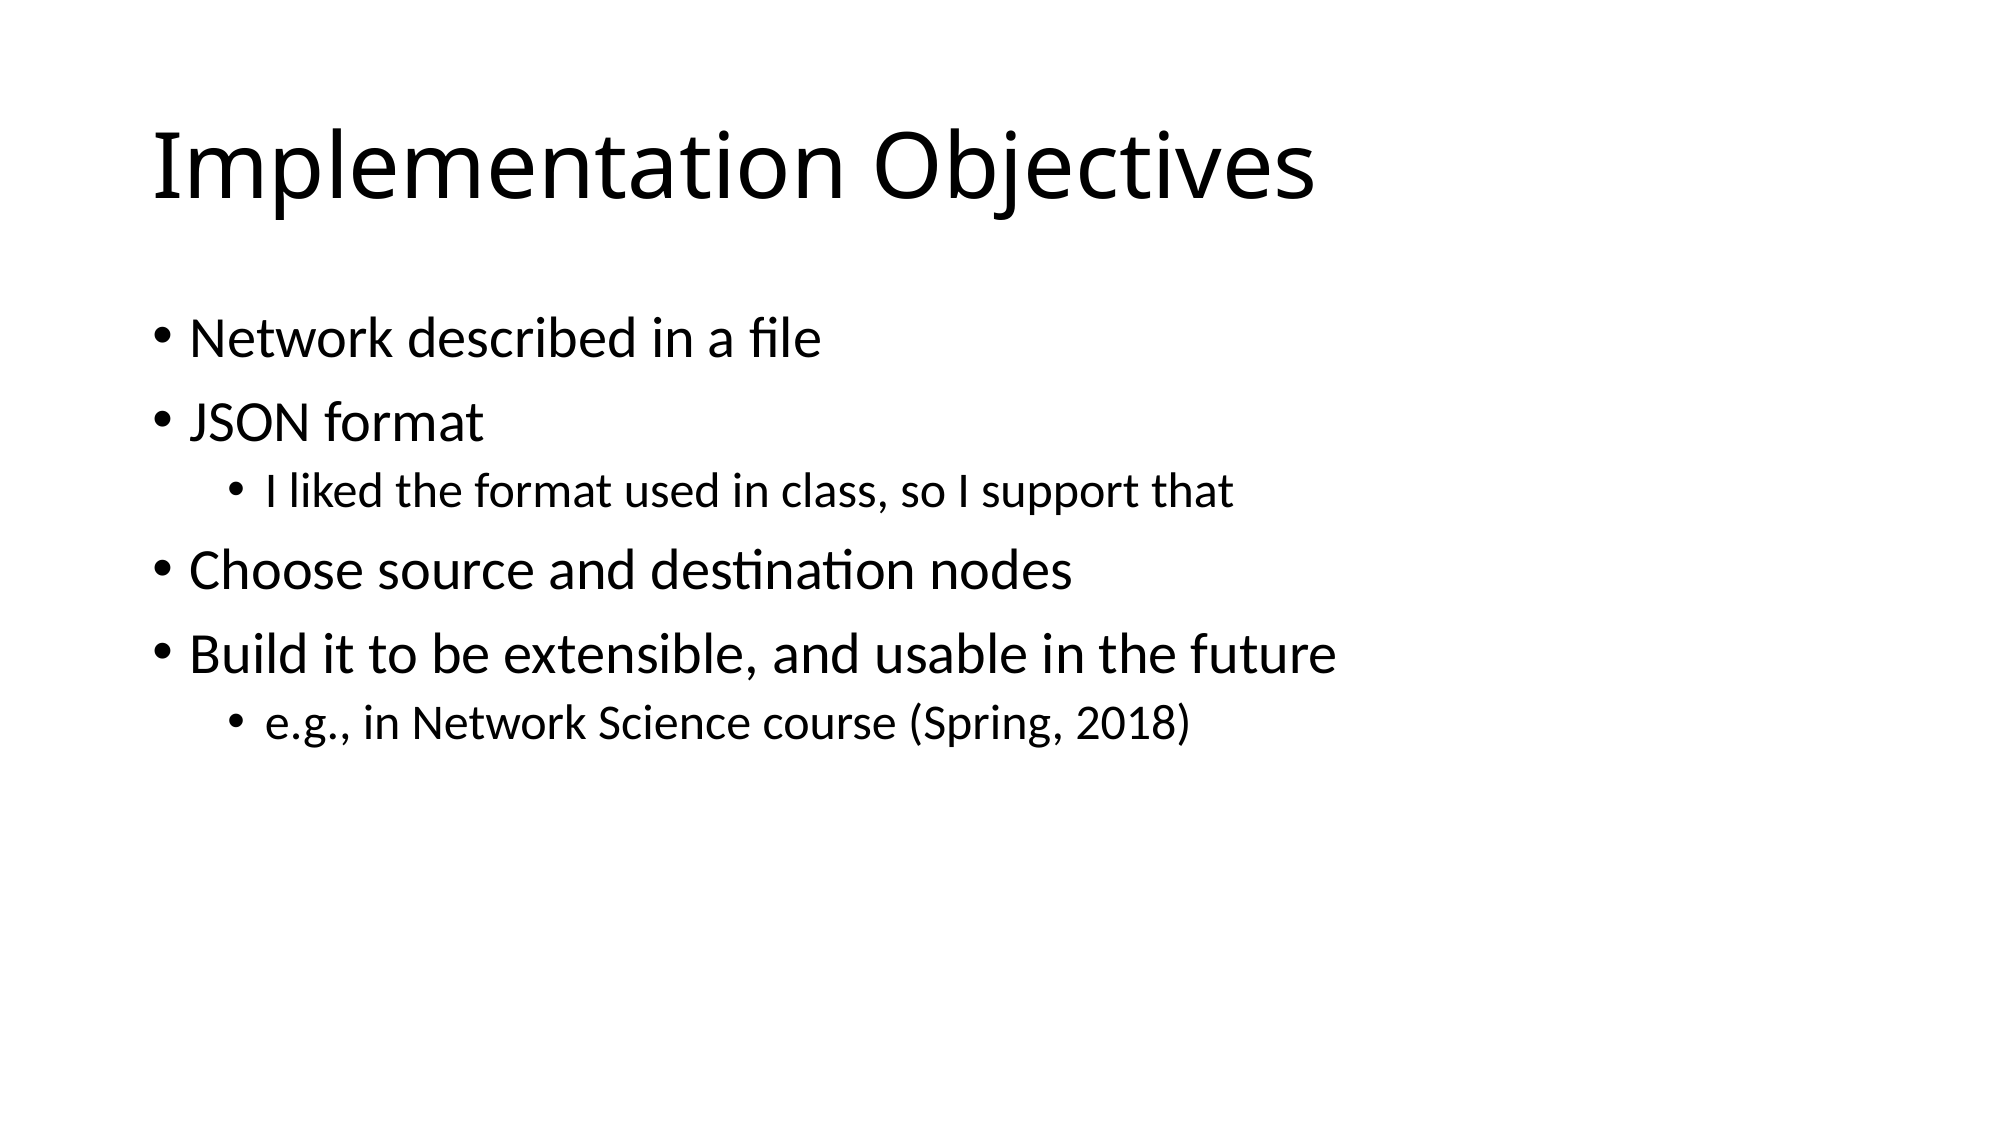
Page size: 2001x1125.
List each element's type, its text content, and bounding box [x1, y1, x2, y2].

title Implementation Objectives [137, 59, 1863, 278]
list Network described in a file JSON format I liked the format used in class, so I support that Choose source and destination nodes Build it to be extensible, and usable in the future e.g., in Network Science course (Spring, 2018) [137, 299, 1863, 1014]
